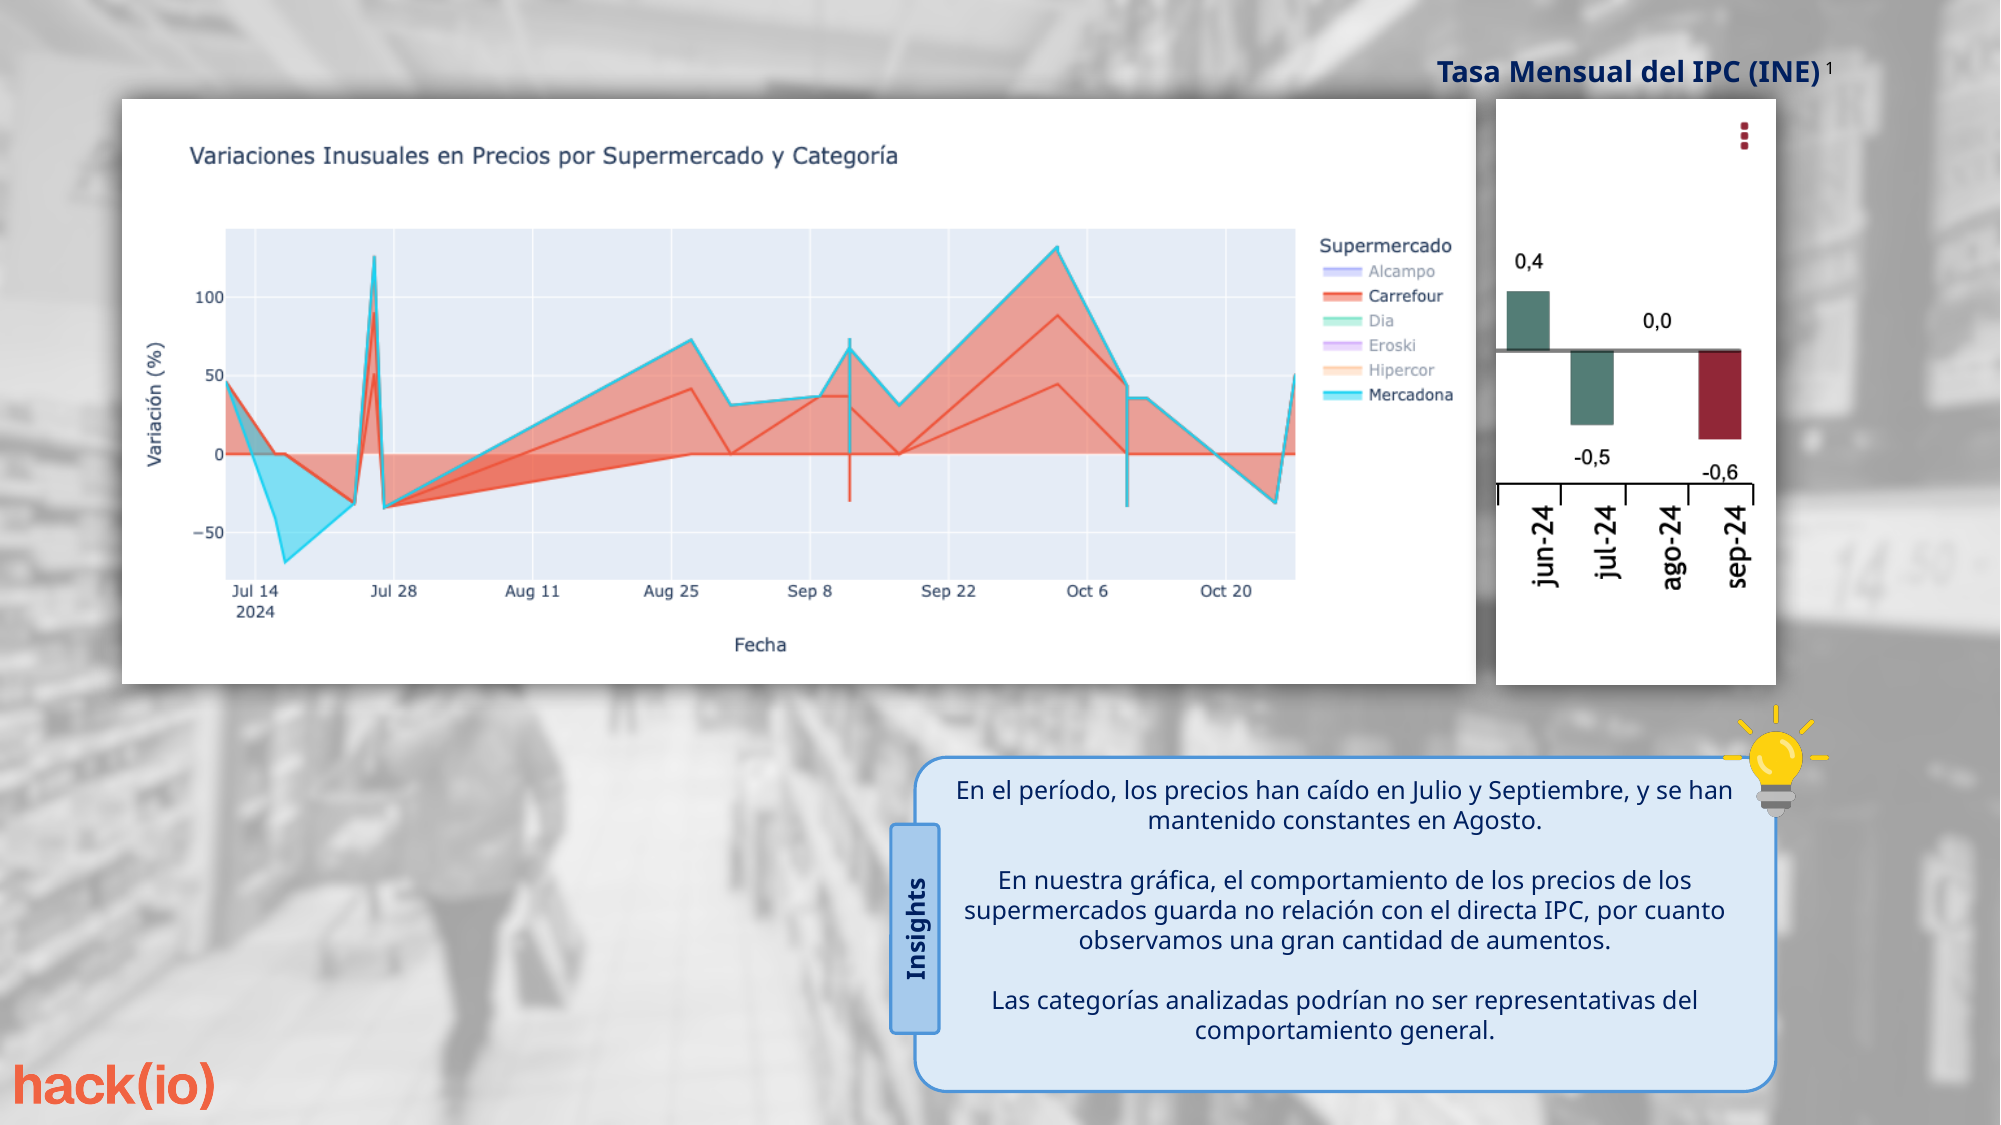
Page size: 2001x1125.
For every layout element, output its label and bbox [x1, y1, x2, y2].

picture [0, 0, 2000, 1125]
list [1495, 98, 1777, 686]
